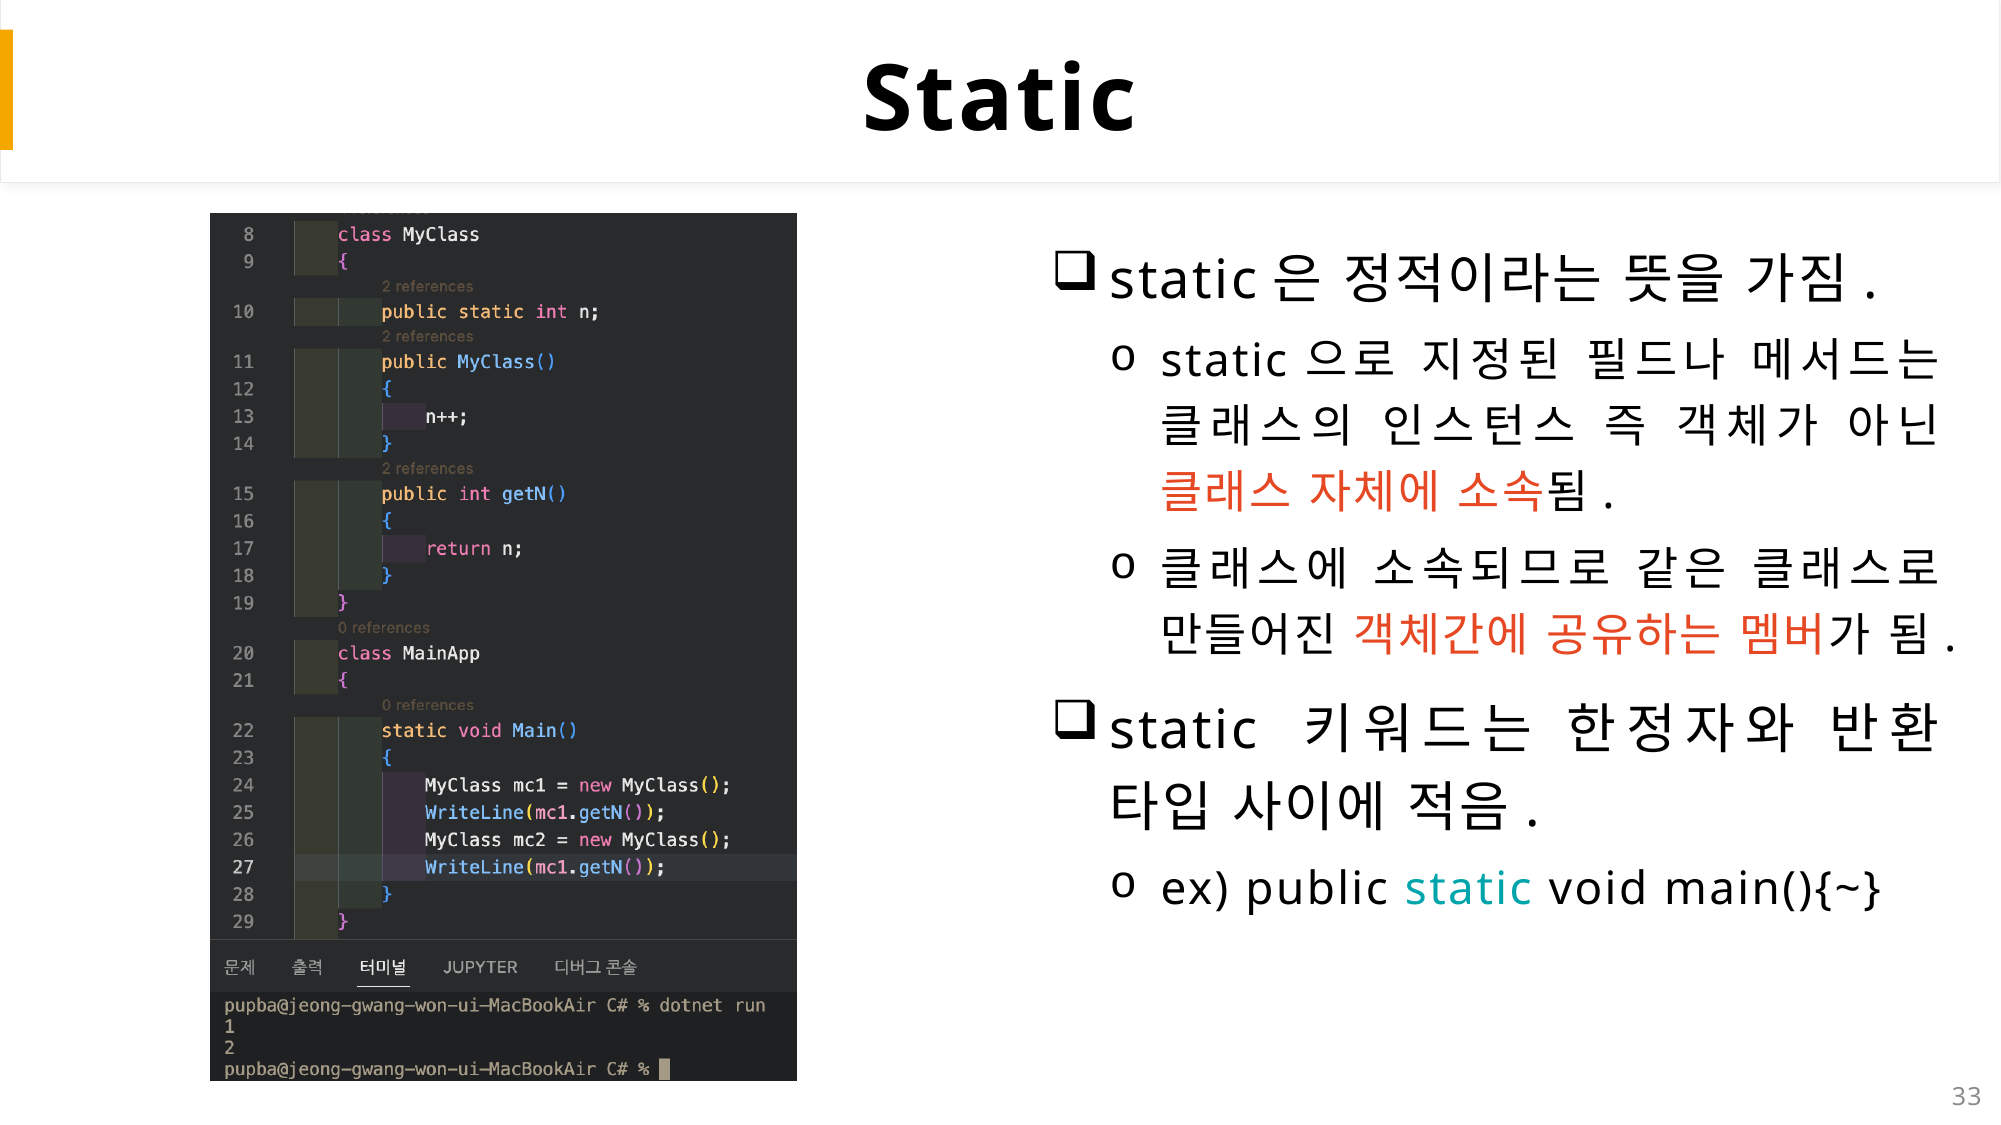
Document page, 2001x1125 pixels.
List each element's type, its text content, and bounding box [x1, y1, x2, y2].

title Static [39, 29, 1961, 150]
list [210, 213, 797, 1081]
list static은 정적이라는 뜻을 가짐. static으로 지정된 필드나 메서드는 클래스의 인스턴스 즉 객체가 아닌 클래스 자체에 소속됨. 클래스에 소속되므로 같은 클래스로 만들어진 객체간에 공유하는 멤버가 됨. static 키워드는 한정자와 반환 타입 사이에 적음. ex) public static void main(){~} [1032, 213, 1961, 1081]
